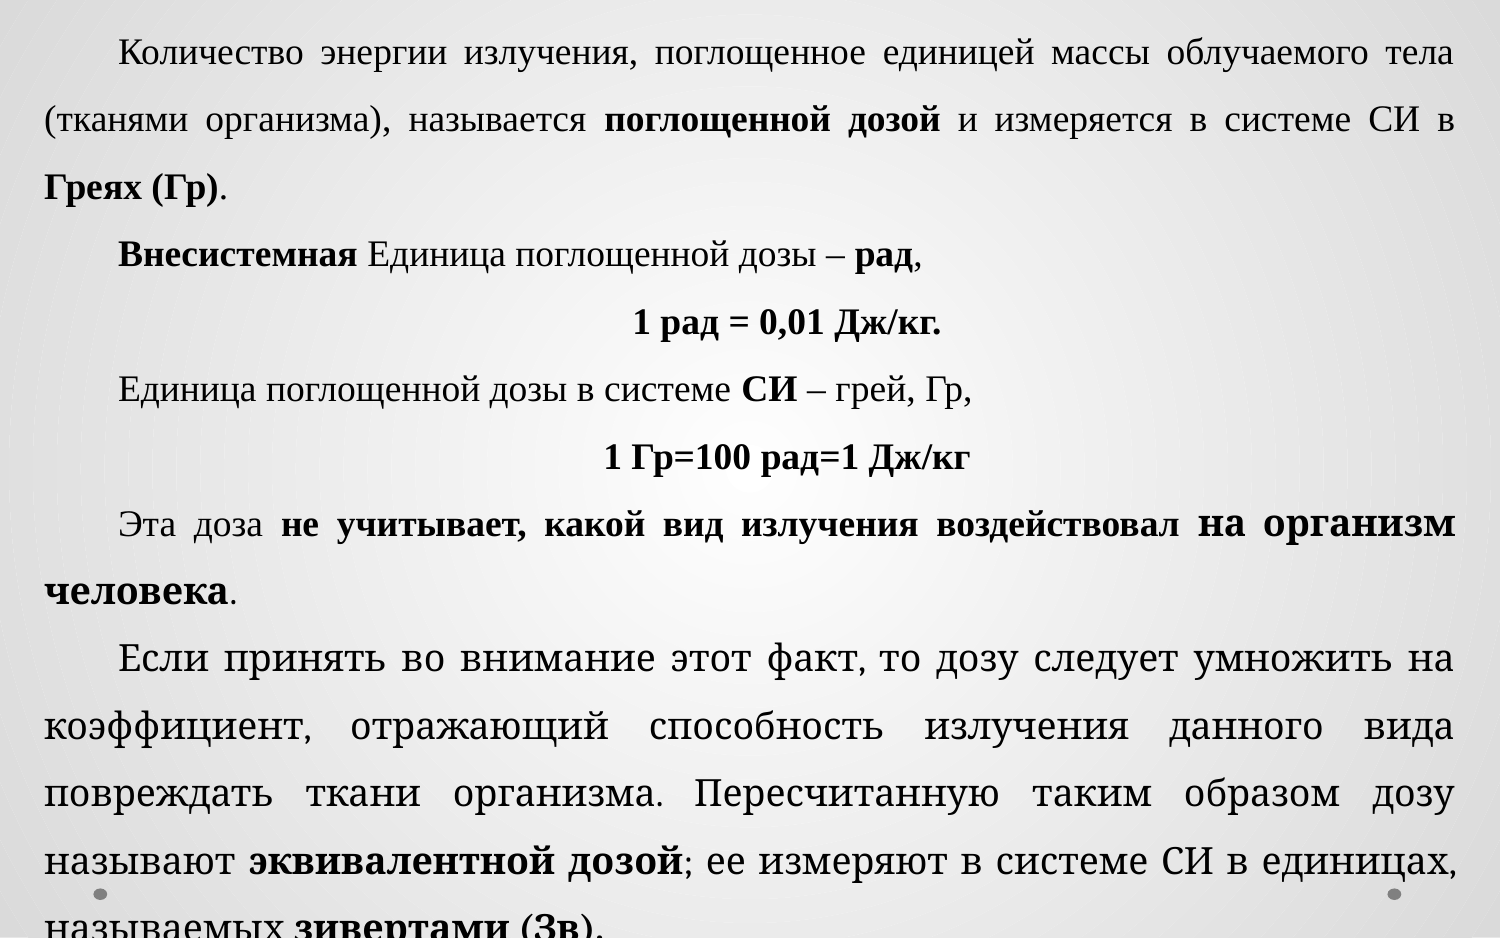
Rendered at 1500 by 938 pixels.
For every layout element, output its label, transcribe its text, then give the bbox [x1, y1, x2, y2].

text_box Количество энергии излучения, поглощенное единицей массы облучаемого тела (тканями организма), называется поглощенной дозой и измеряется в системе СИ в Греях (Гр). Внесистемная Единица поглощенной дозы – рад, 1 рад = 0,01 Дж/кг. Единица поглощенной дозы в системе СИ – грей, Гр, 1 Гр=100 рад=1 Дж/кг Эта доза не учитывает, какой вид излучения воздействовал на организм человека. Если принять во внимание этот факт, то дозу следует умножить на коэффициент, отражающий способность излучения данного вида повреждать ткани организма. Пересчитанную таким образом дозу называют эквивалентной дозой; ее измеряют в системе СИ в единицах, называемых зивертами (Зв). [29, 0, 1471, 938]
